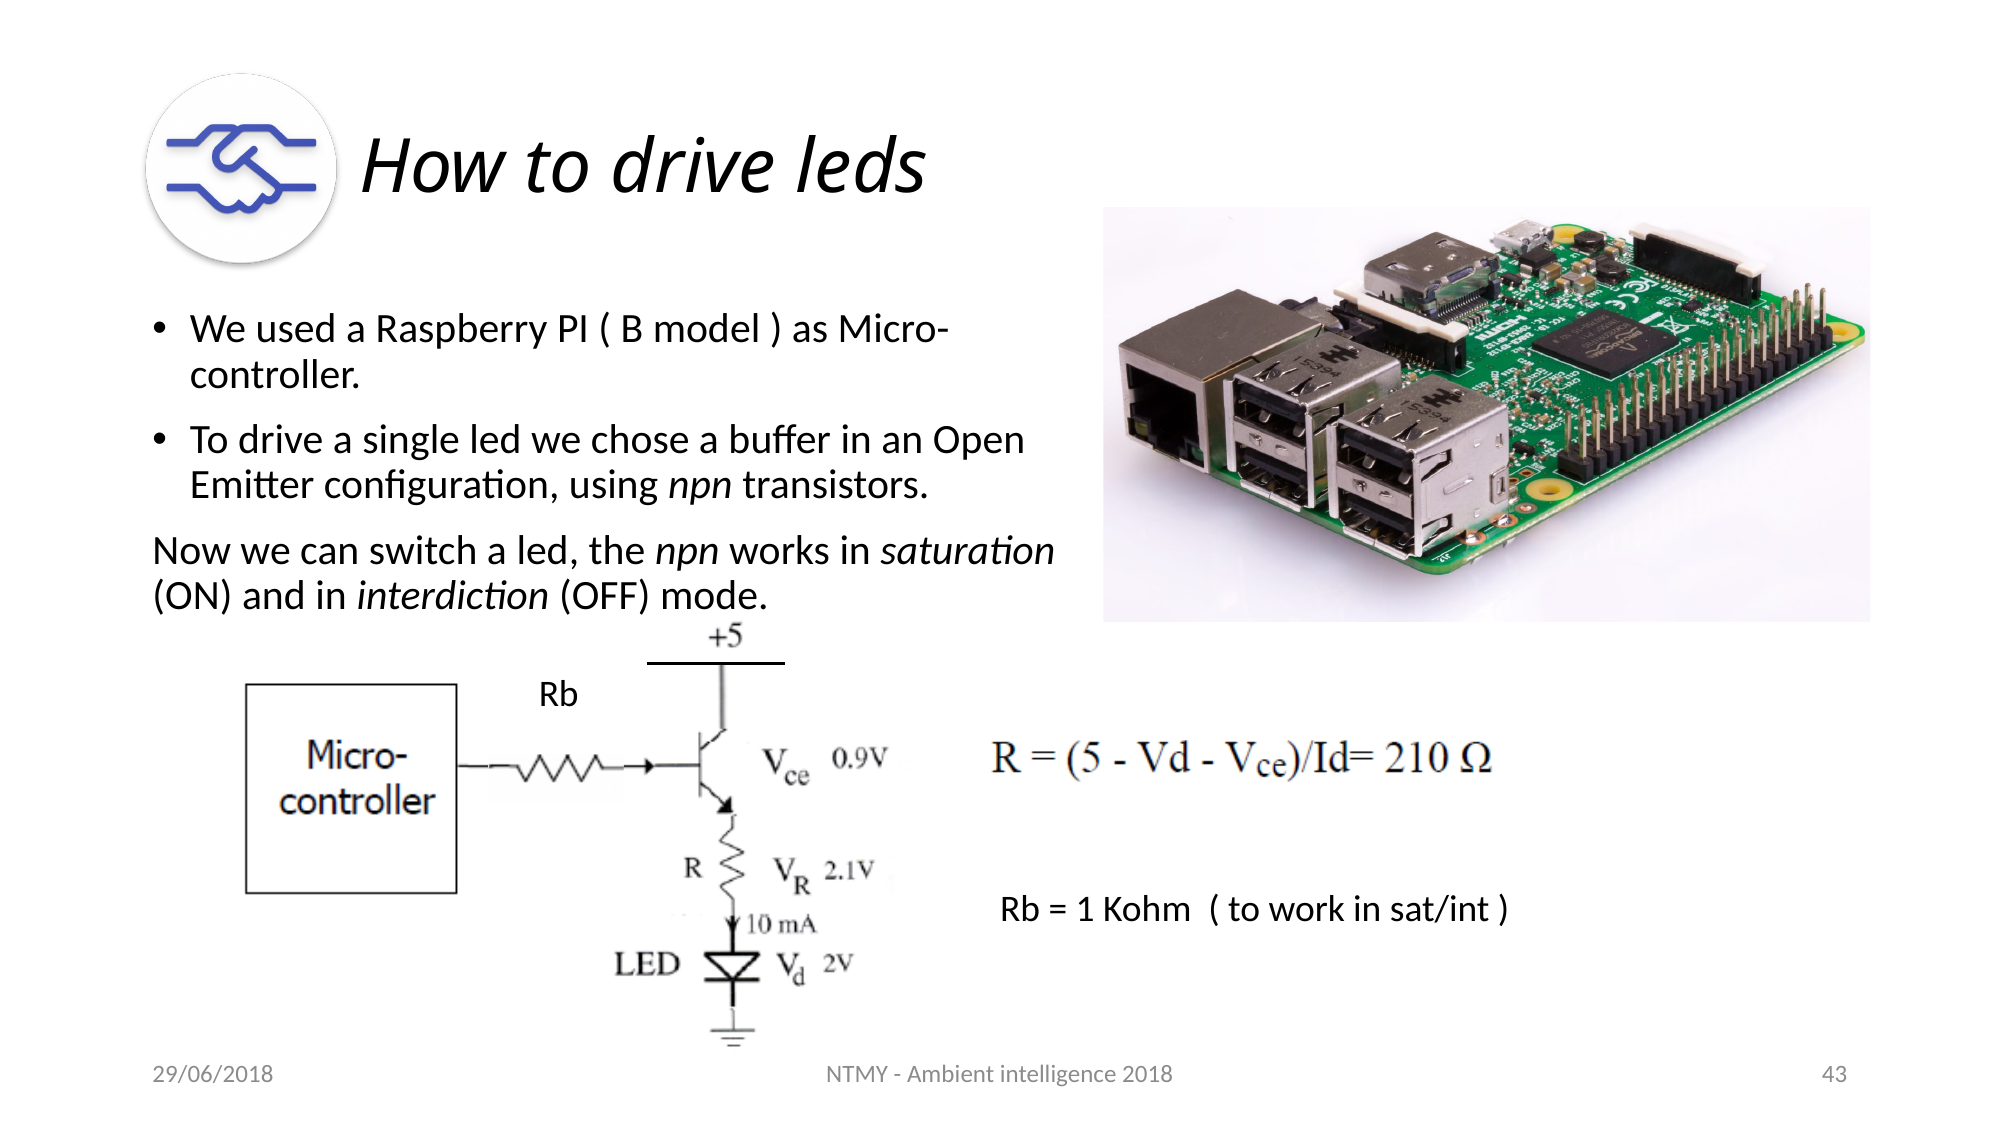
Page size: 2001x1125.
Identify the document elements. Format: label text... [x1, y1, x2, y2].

text_box Rb = 1 Kohm ( to work in sat/int ) [985, 786, 1626, 982]
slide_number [137, 1042, 588, 1103]
list We used a Raspberry PI ( B model ) as Micro-controller. To drive a single led we chose a buffer in an Open Emitter configuration, using npn transistors. Now we can switch a led, the npn works in saturation (ON) and in interdiction (OFF) mode. [137, 299, 1091, 1014]
title How to drive leds [344, 59, 1863, 278]
picture [184, 615, 911, 1065]
picture [970, 720, 1511, 801]
slide_number 43 [1412, 1042, 1863, 1103]
footer NTMY - Ambient intelligence 2018 [662, 1042, 1338, 1103]
picture [137, 65, 344, 272]
picture [1103, 207, 1871, 622]
